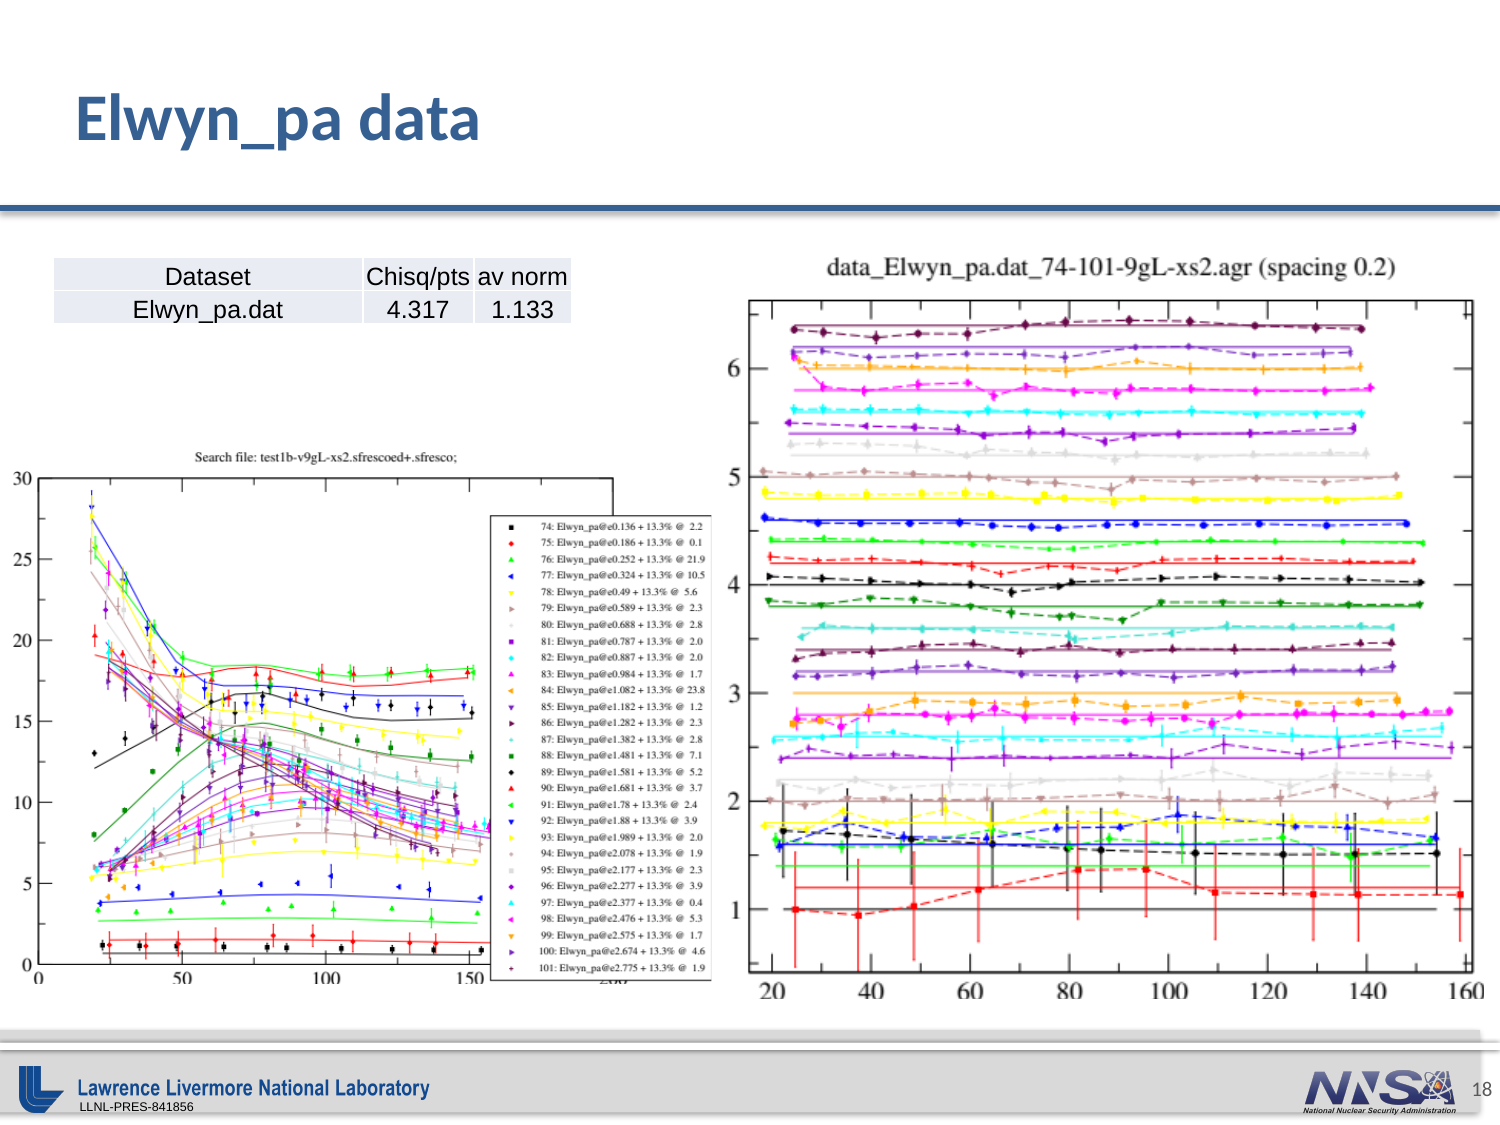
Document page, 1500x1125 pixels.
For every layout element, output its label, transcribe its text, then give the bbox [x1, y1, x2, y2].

table_header Dataset [54, 258, 362, 290]
title Elwyn_pa data [75, 36, 1425, 202]
table_header av norm [475, 258, 571, 290]
table_header Chisq/pts [364, 258, 473, 290]
picture [727, 257, 1484, 1000]
table_cell 1.133 [475, 291, 571, 323]
table_cell Elwyn_pa.dat [54, 291, 362, 323]
picture [1296, 1057, 1463, 1122]
picture [19, 1066, 468, 1113]
table_cell 4.317 [364, 291, 473, 323]
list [12, 451, 712, 984]
